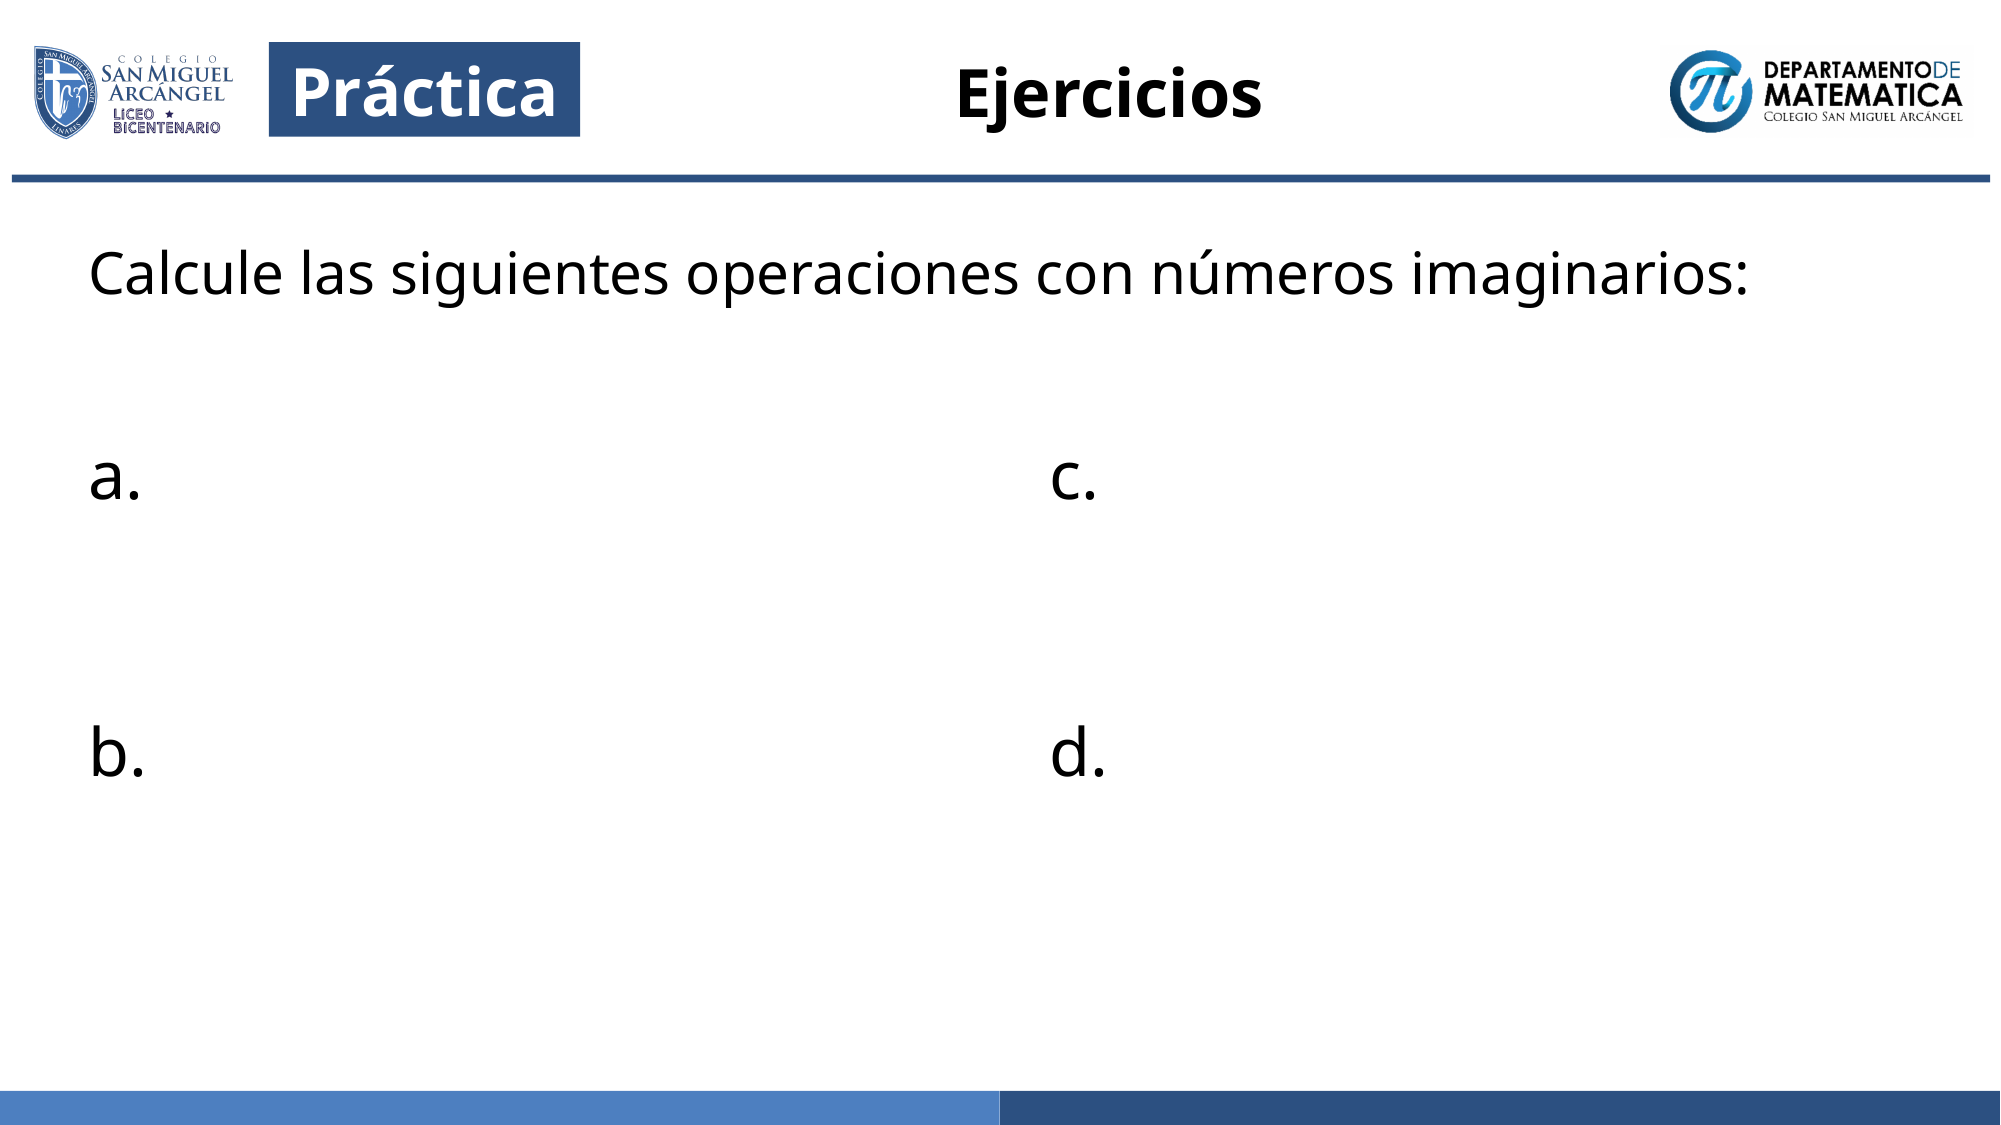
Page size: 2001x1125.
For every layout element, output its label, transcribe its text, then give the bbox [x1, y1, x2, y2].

text_box [0, 1089, 999, 1125]
picture [25, 37, 240, 146]
text_box [10, 173, 1992, 184]
picture [1659, 44, 1975, 139]
text_box Calcule las siguientes operaciones con números imaginarios: [73, 228, 1908, 314]
text_box [999, 1089, 2000, 1125]
text_box Práctica [268, 42, 581, 137]
text_box Ejercicios [580, 43, 1638, 139]
